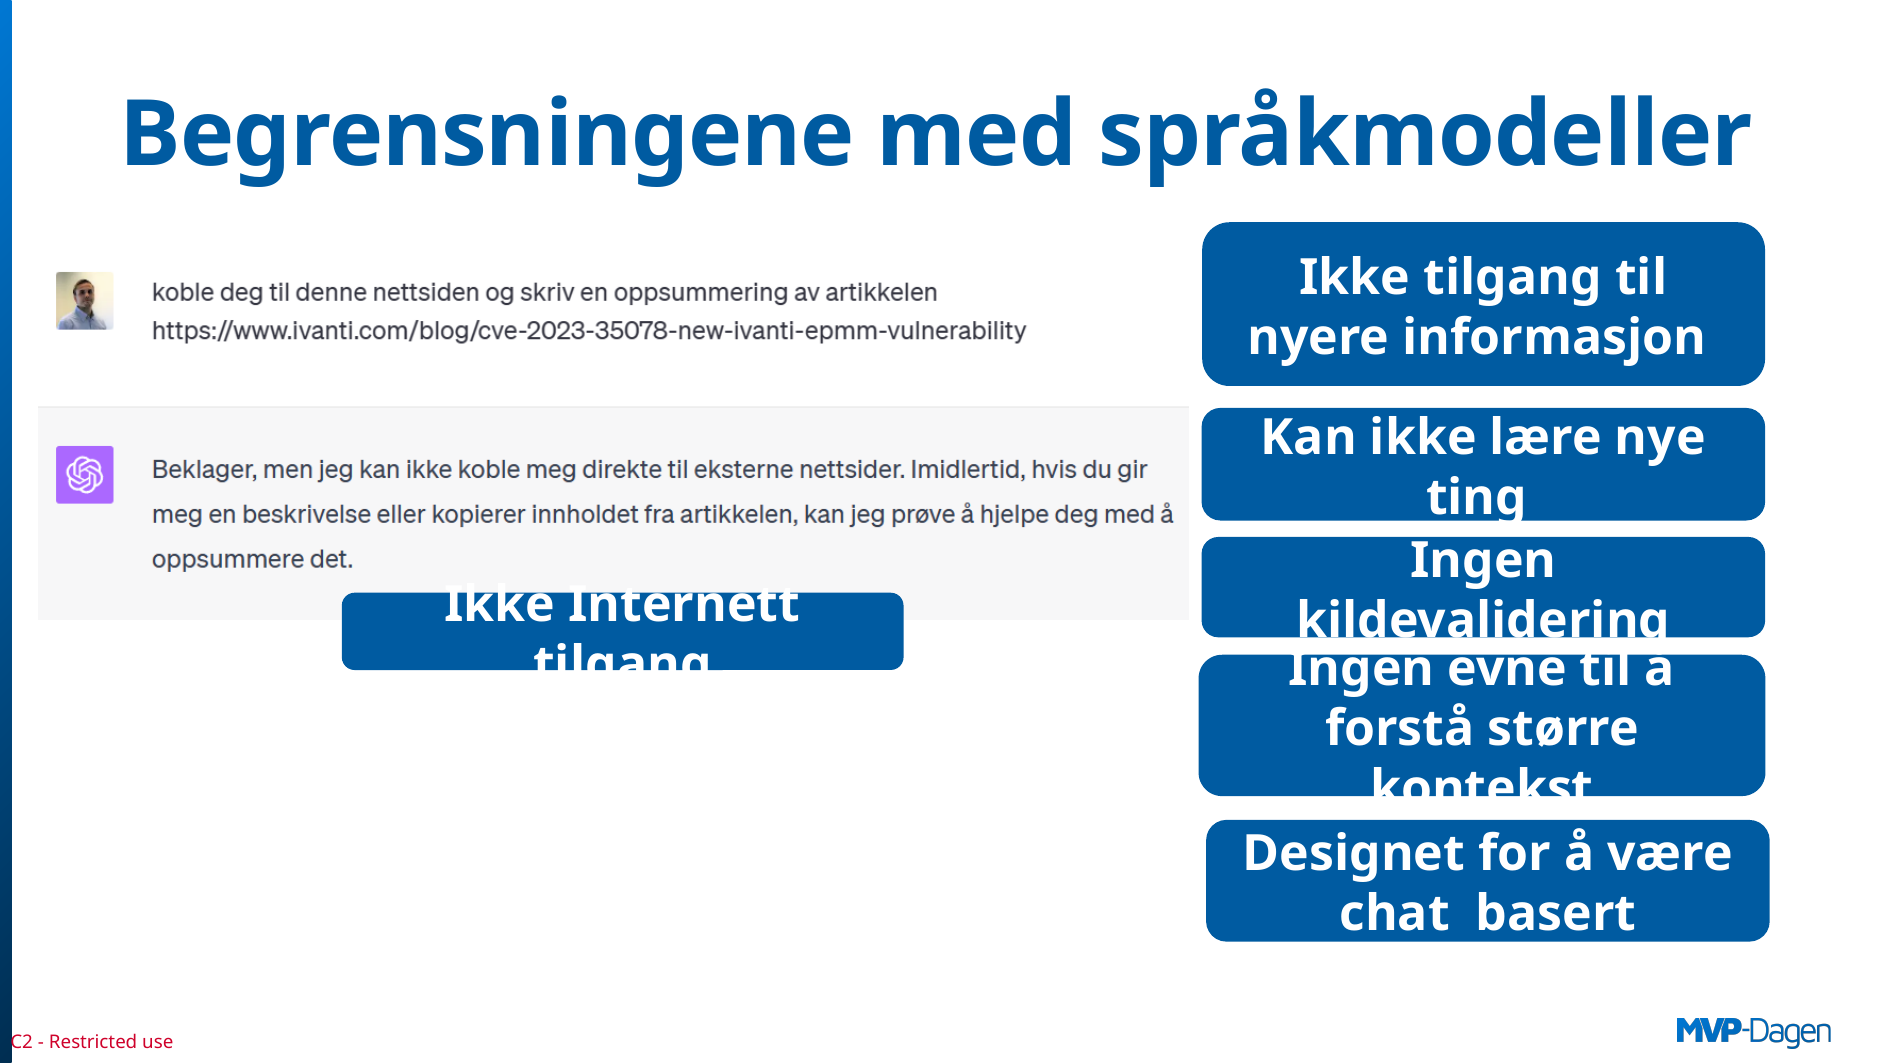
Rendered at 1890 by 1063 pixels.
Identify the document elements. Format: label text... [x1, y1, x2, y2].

text_box Kan ikke lære nye ting [1200, 407, 1767, 522]
text_box Ikke tilgang til nyere informasjon [1201, 221, 1766, 387]
text_box Ikke Internett tilgang [340, 620, 905, 671]
text_box Begrensningene med språkmodeller [103, 79, 1770, 164]
text_box Ingen evne til å forstå større kontekst [1197, 653, 1767, 798]
picture [37, 240, 1190, 620]
text_box Designet for å være chat basert [1205, 818, 1771, 943]
picture [1677, 1018, 1831, 1049]
text_box Ingen kildevalidering [1200, 536, 1767, 639]
